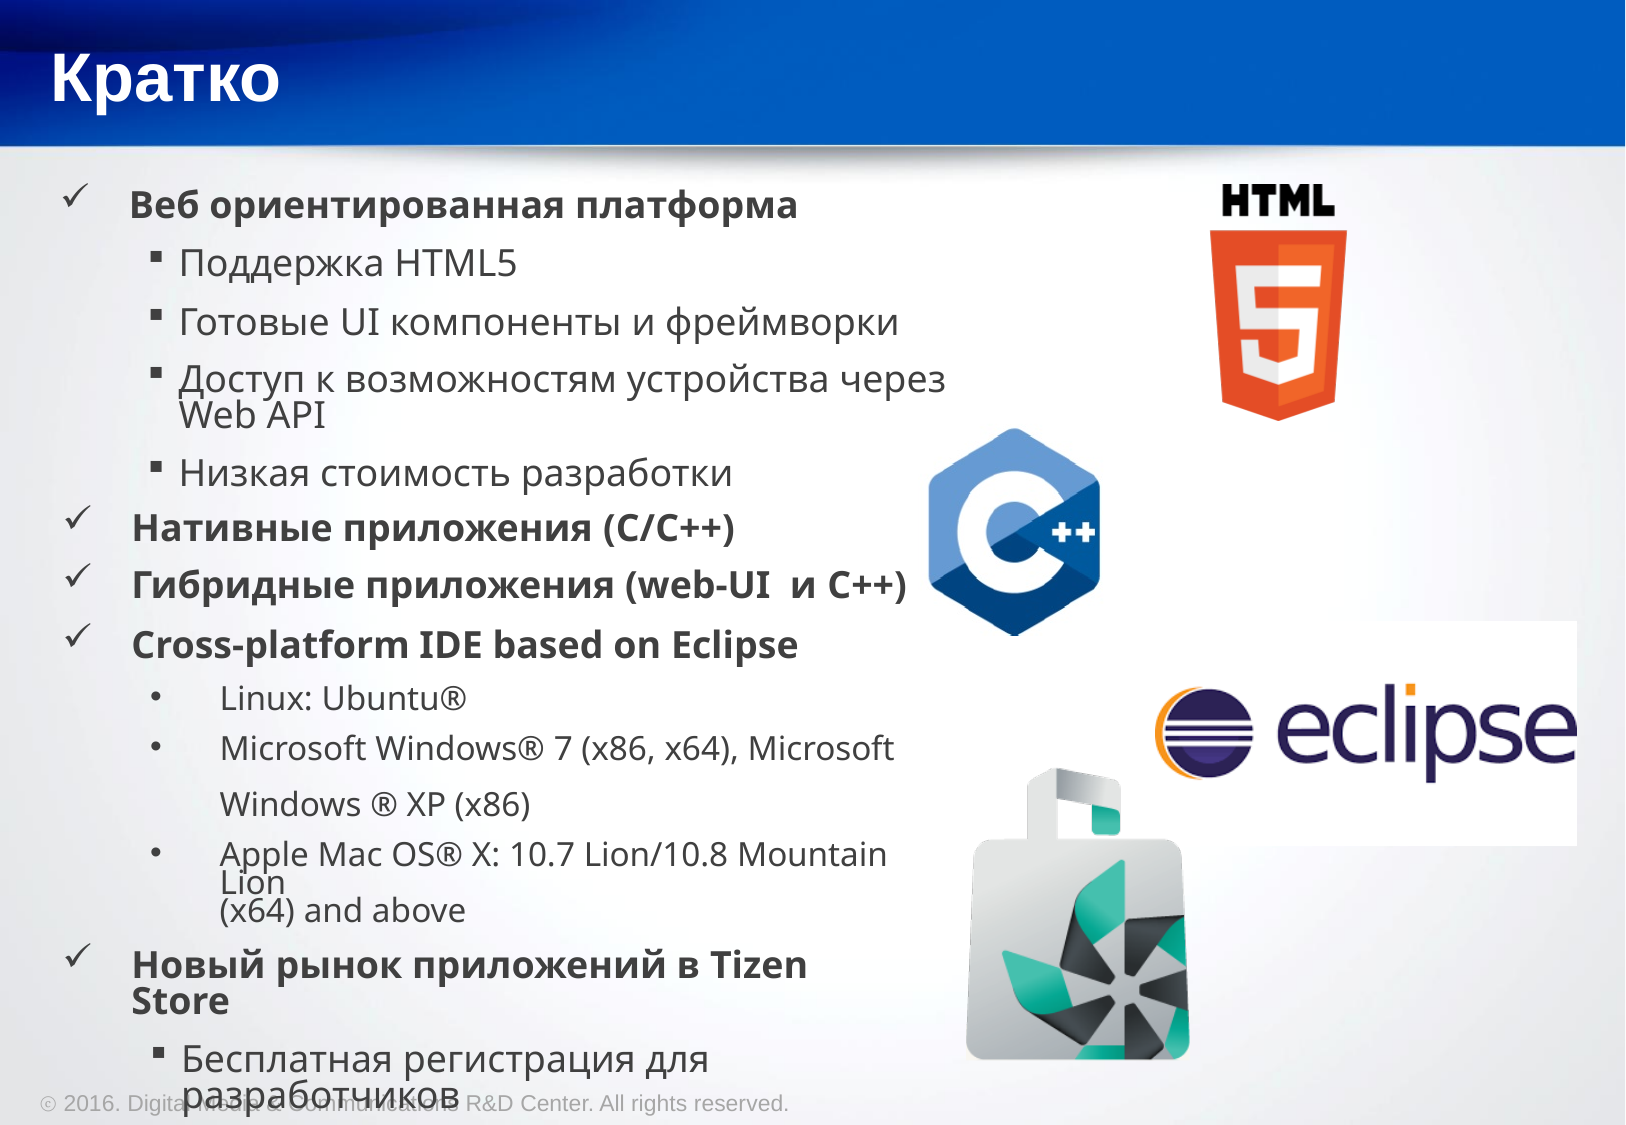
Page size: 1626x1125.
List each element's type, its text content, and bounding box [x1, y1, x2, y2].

text_box Нативные приложения (C/C++) Гибридные приложения (web-UI и C++) [44, 503, 913, 615]
text_box Cross-platform IDE based on Eclipse Linux: Ubuntu® Microsoft Windows® 7 (x86, x64), Microsoft Windows ® XP (x86) Apple Mac OS® X: 10.7 Lion/10.8 Mountain Lion (x64) and above Новый рынок приложений в Tizen Store Бесплатная регистрация для разработчиков Растущий рынок с низкой конкуренцией [44, 621, 919, 1125]
picture [0, 0, 1626, 1125]
text_box Веб ориентированная платформа Поддержка HTML5 Готовые UI компоненты и фреймворки Доступ к возможностям устройства через Web API Низкая стоимость разработки [42, 181, 1027, 509]
title Кратко [32, 30, 1585, 118]
